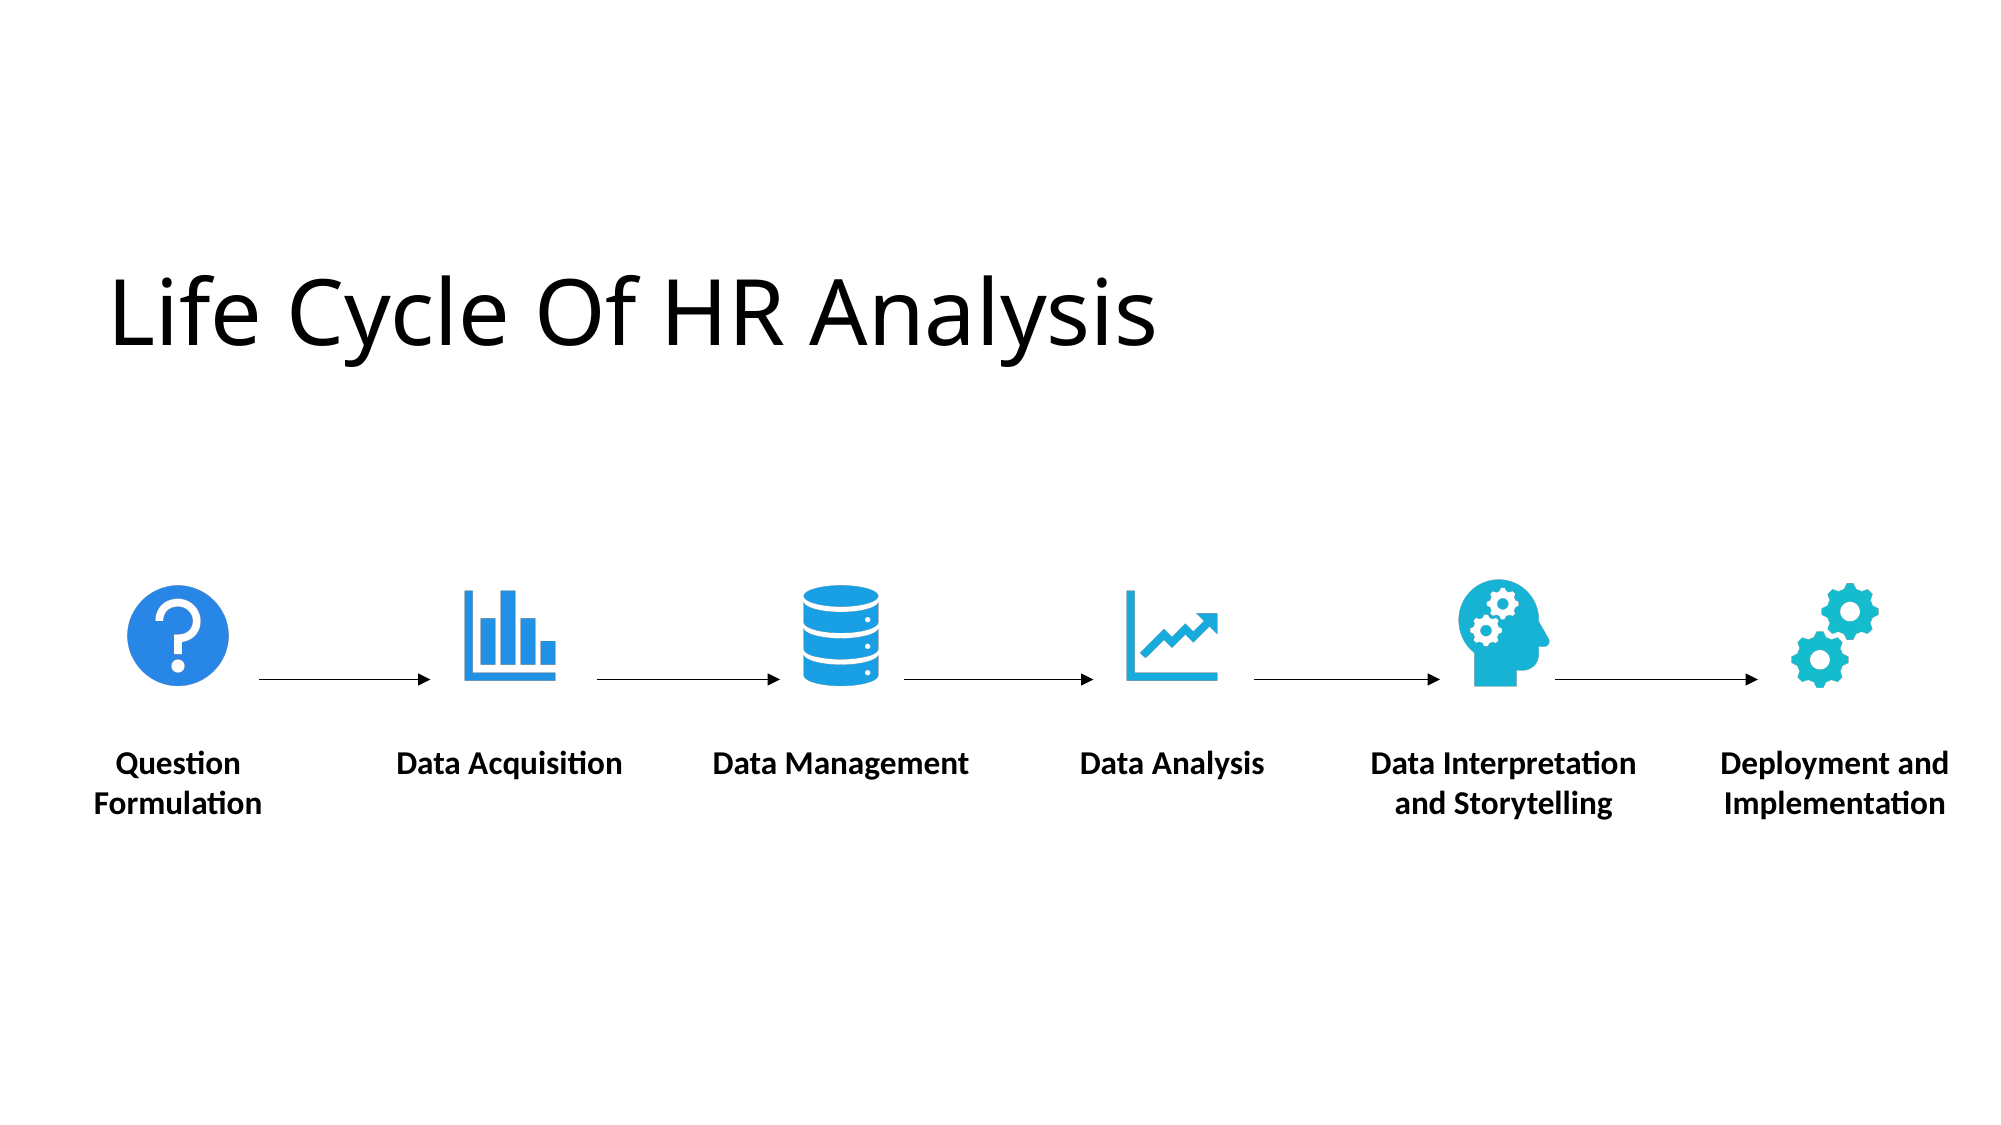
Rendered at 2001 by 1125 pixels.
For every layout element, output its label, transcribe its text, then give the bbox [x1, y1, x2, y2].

title Life Cycle Of HR Analysis [92, 197, 1223, 435]
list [36, 441, 1978, 985]
